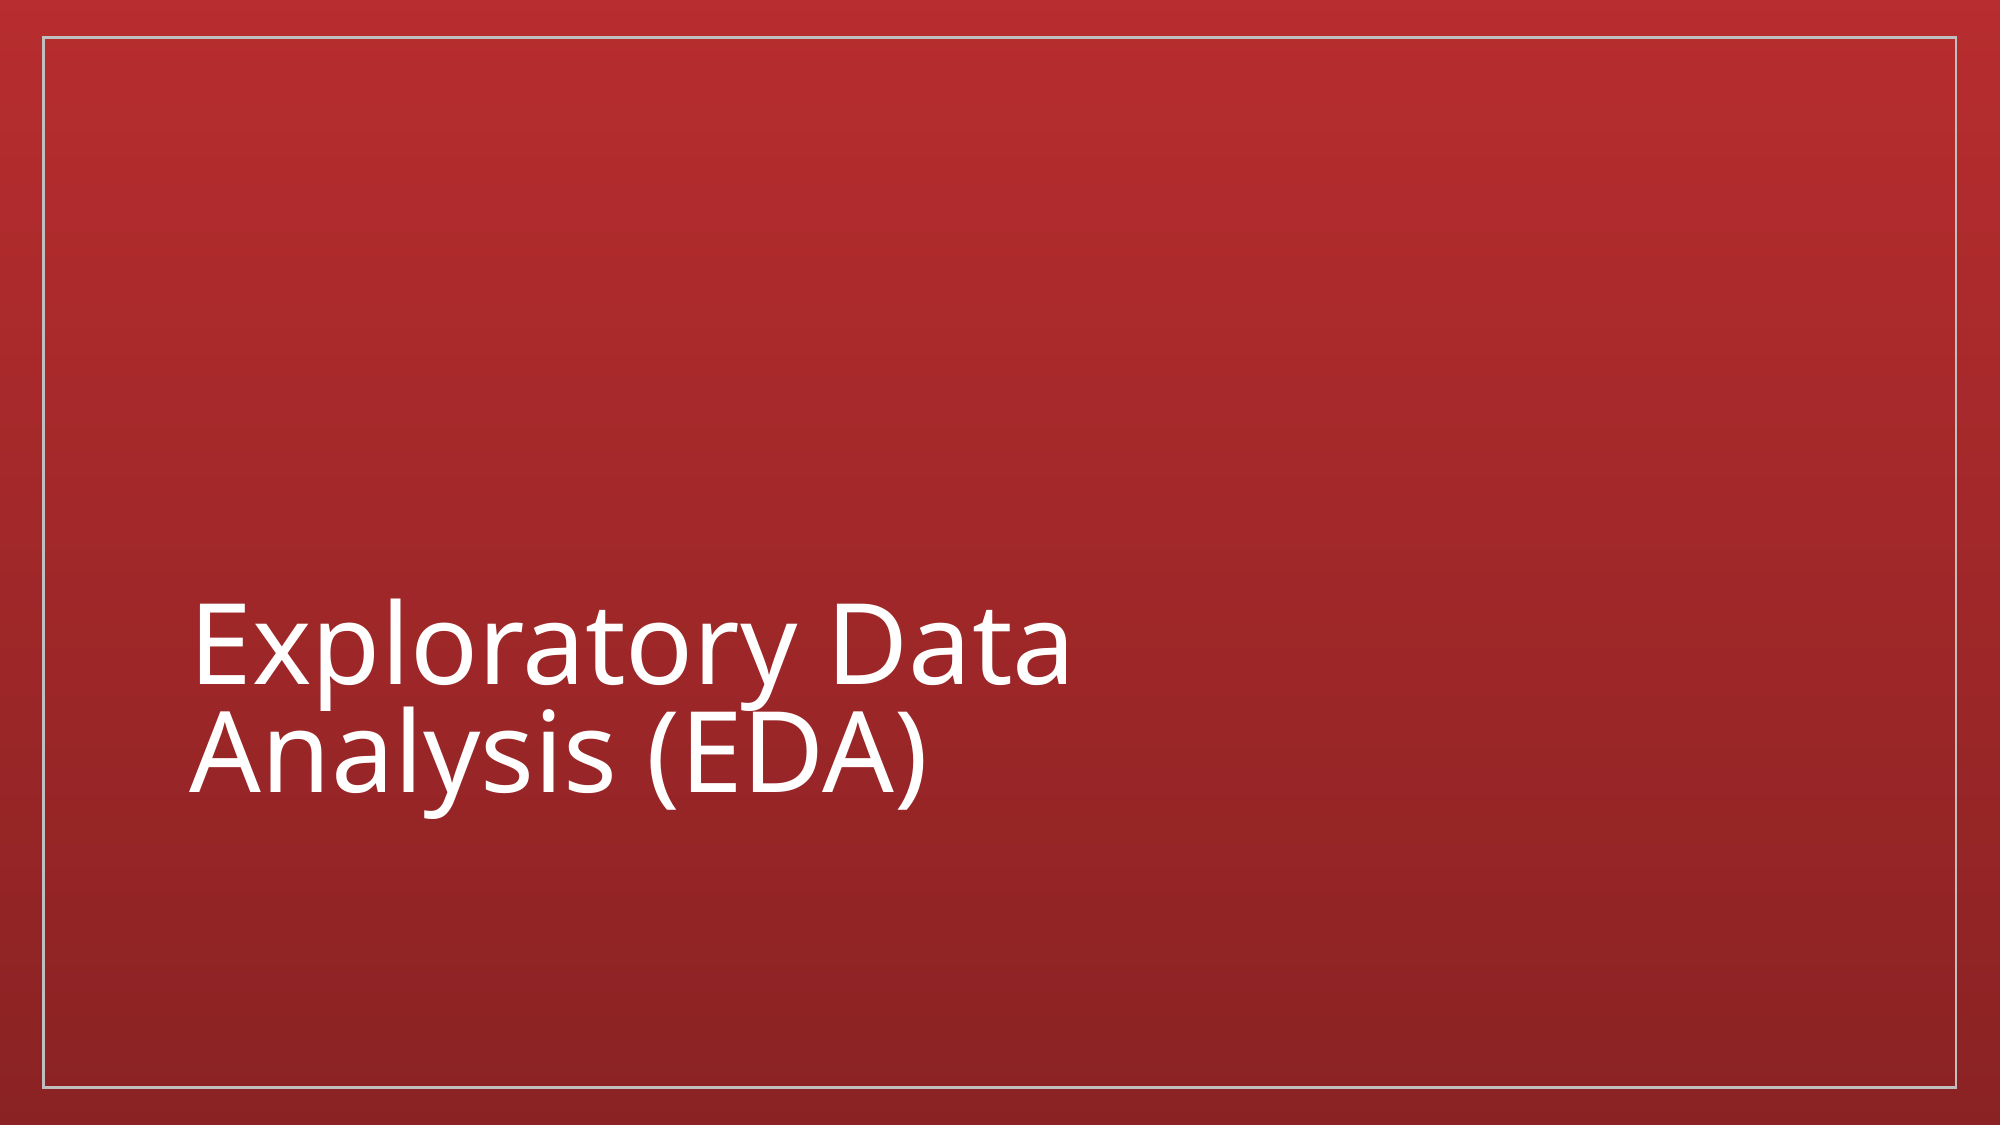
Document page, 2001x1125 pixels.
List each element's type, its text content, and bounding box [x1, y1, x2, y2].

title Exploratory Data Analysis (EDA) [174, 299, 1450, 822]
